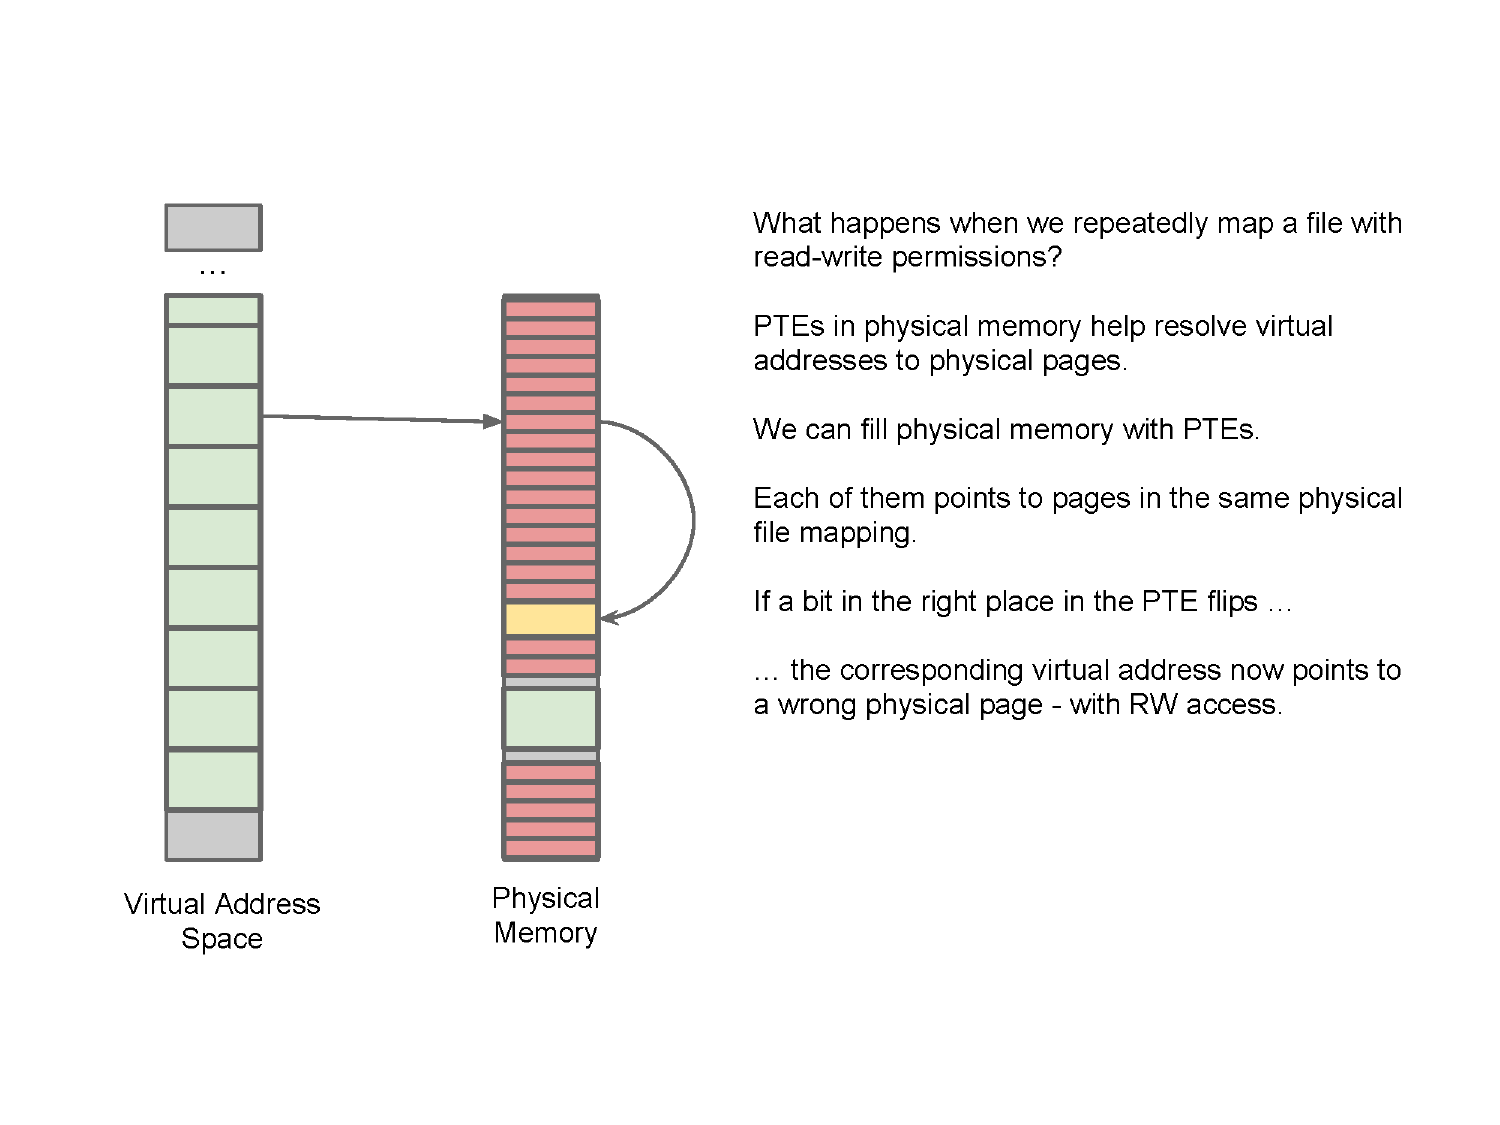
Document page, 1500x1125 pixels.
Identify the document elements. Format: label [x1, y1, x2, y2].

picture [0, 143, 1500, 988]
